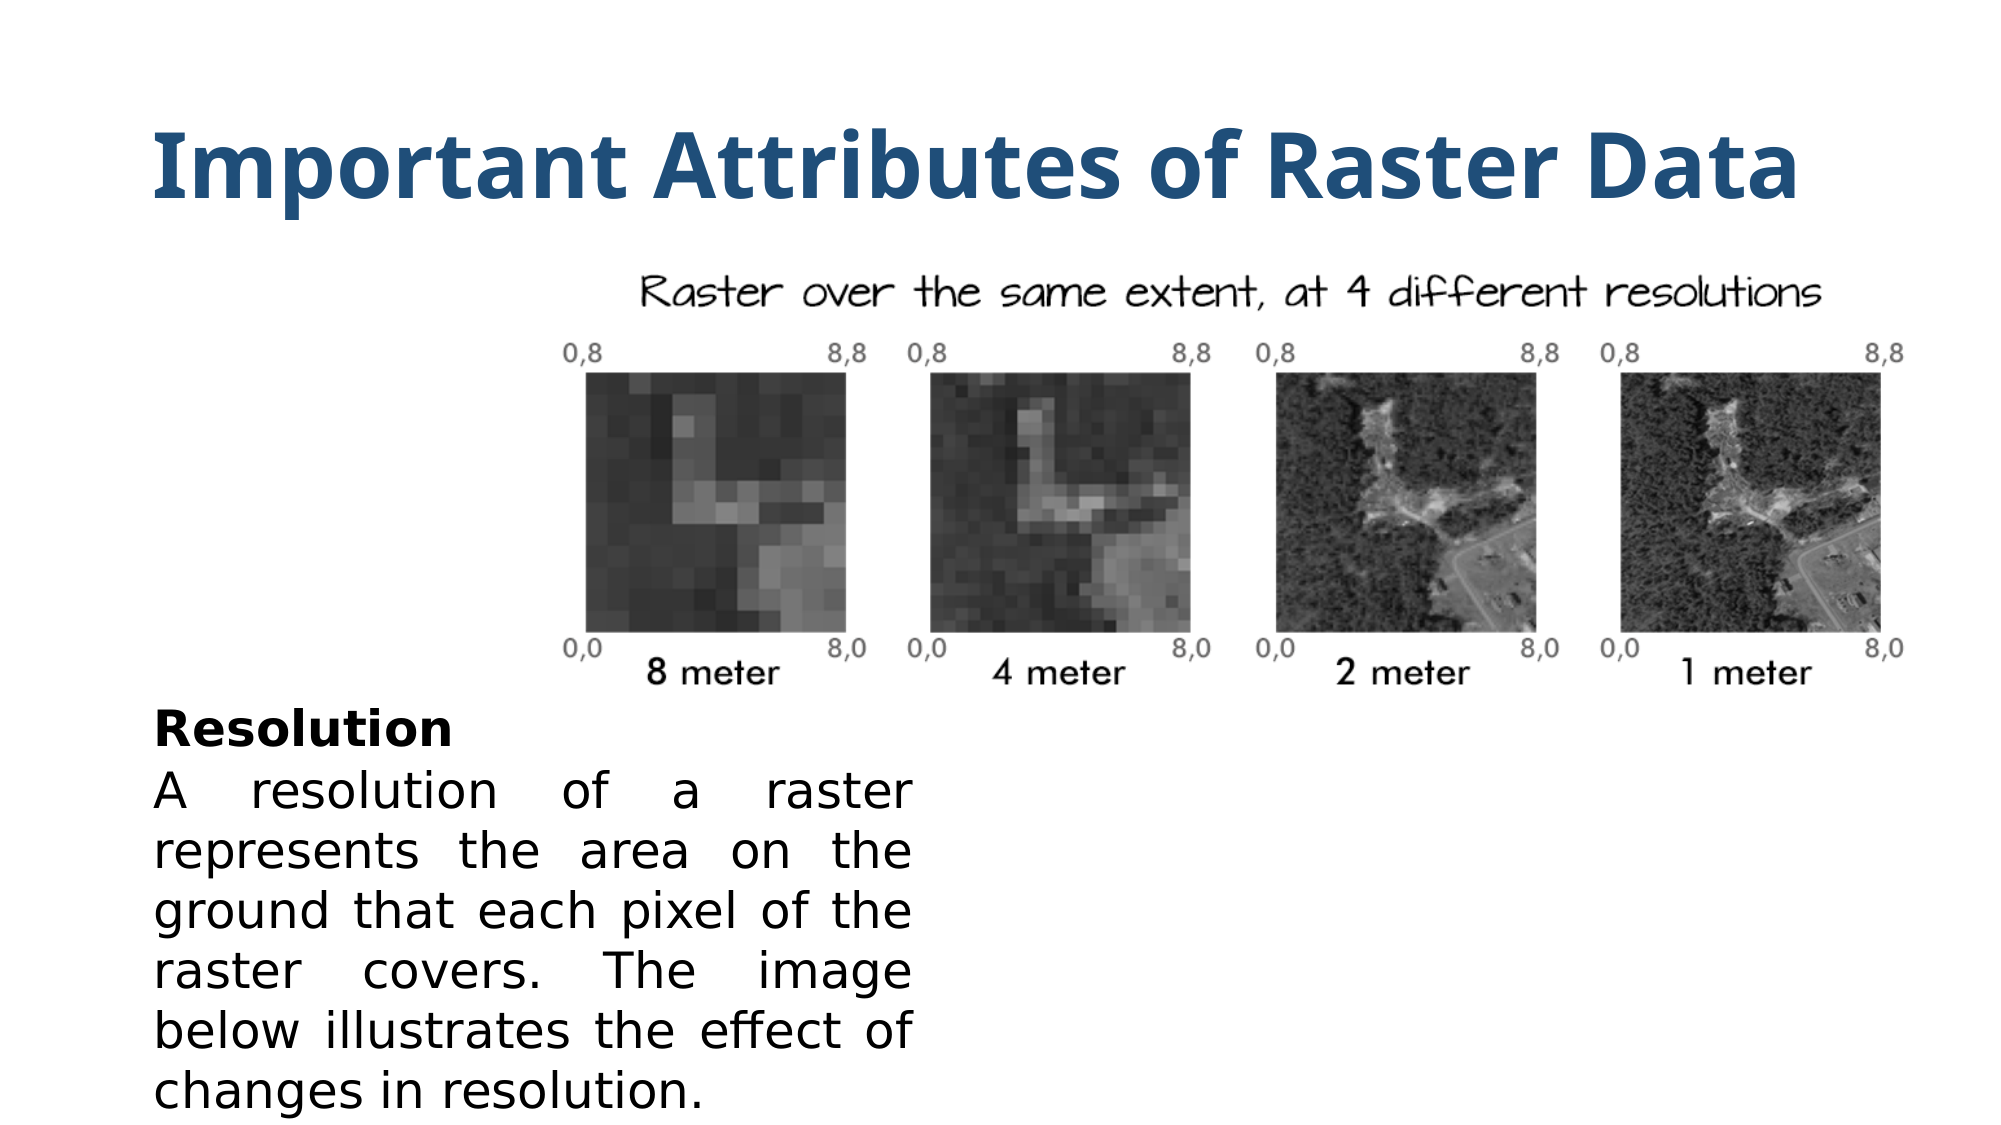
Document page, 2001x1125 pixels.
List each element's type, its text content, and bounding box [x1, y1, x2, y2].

text_box Resolution A resolution of a raster represents the area on the ground that each pixel of the raster covers. The image below illustrates the effect of changes in resolution. [151, 260, 914, 966]
title Important Attributes of Raster Data [137, 59, 1863, 278]
picture [503, 228, 1960, 726]
